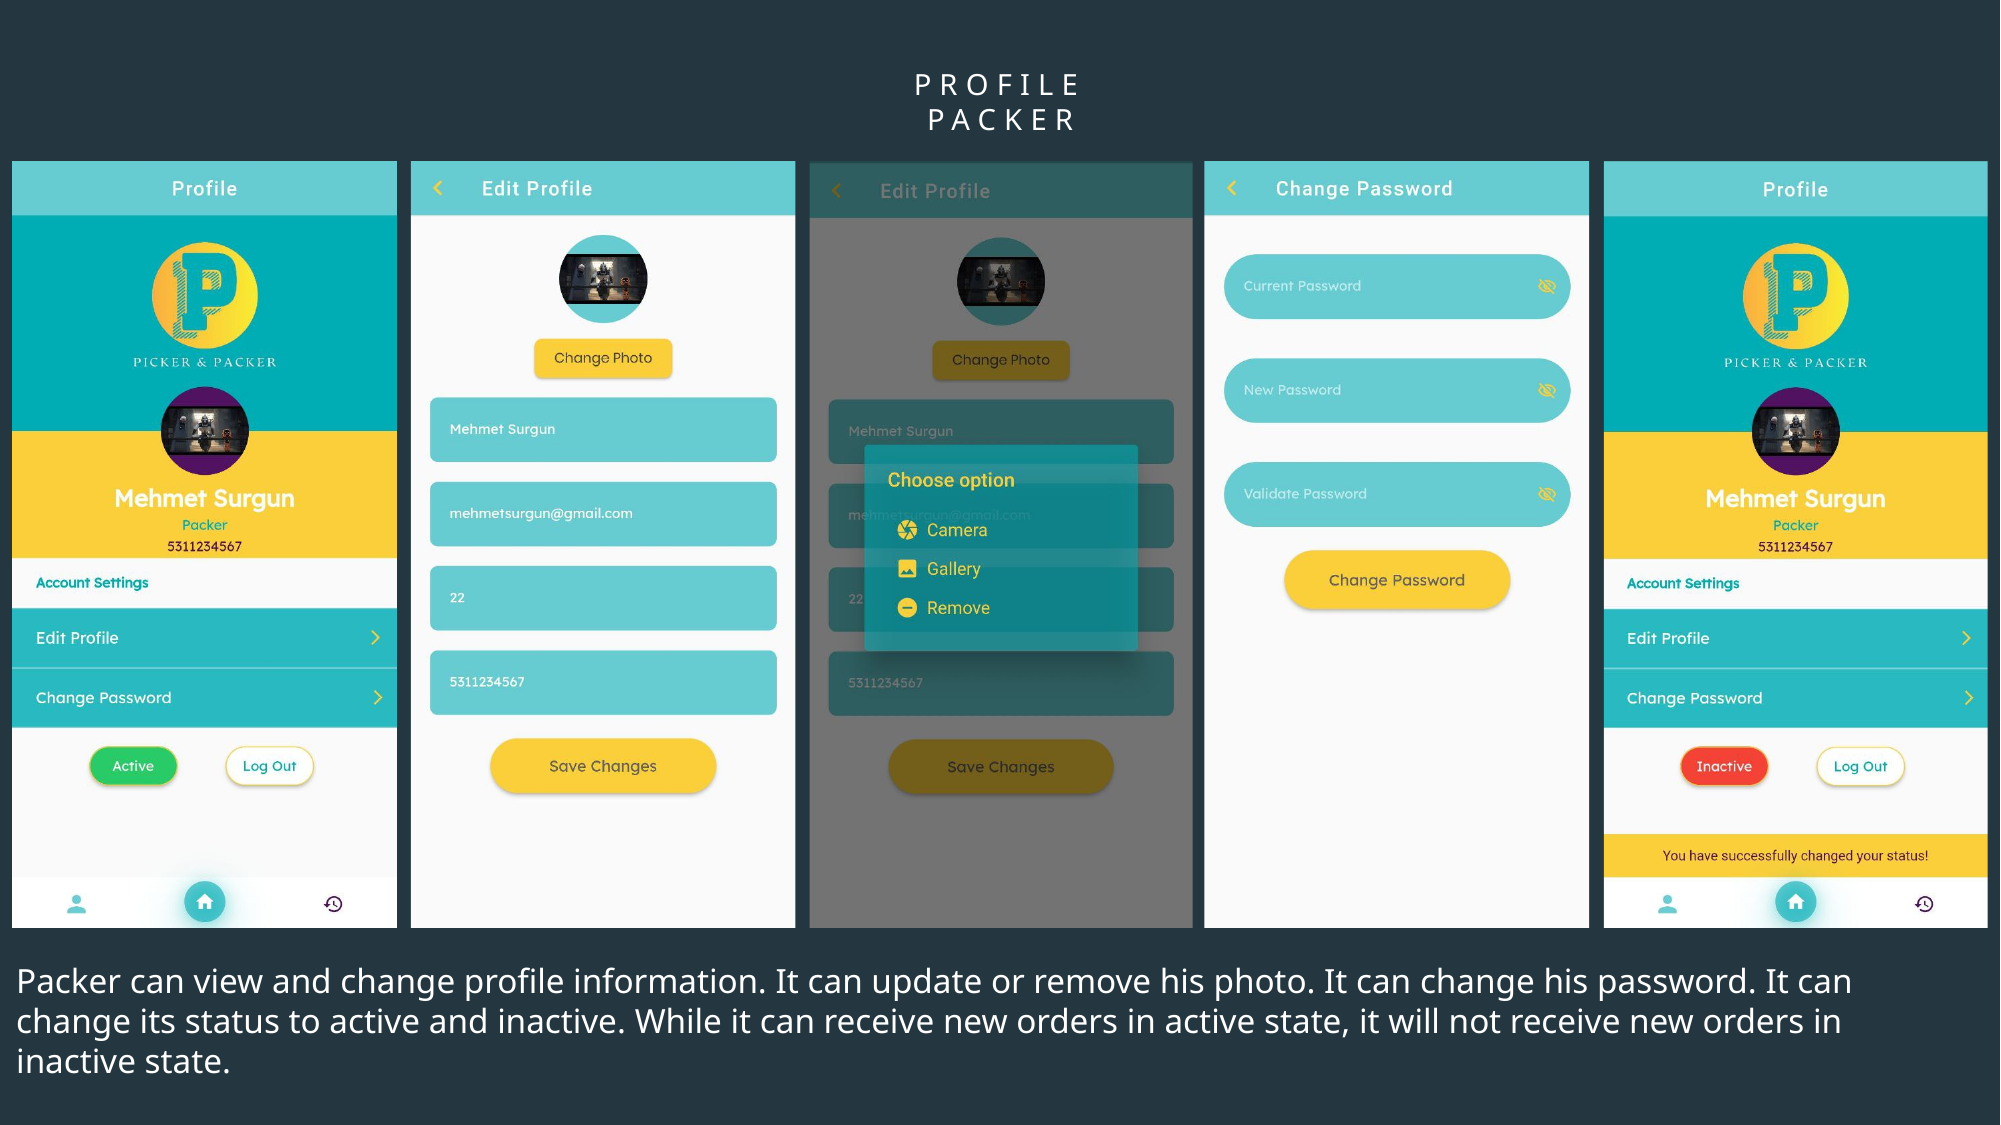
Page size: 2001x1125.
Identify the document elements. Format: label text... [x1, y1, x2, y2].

text_box Packer can view and change profile information. It can update or remove his photo. It can change his password. It can change its status to active and inactive. While it can receive new orders in active state, it will not receive new orders in inactive state. [1, 952, 1954, 1088]
picture [809, 160, 1193, 929]
title PROFILE PACKER [177, 65, 1823, 137]
picture [1204, 160, 1590, 929]
picture [1603, 160, 1989, 929]
picture [410, 160, 796, 929]
picture [11, 160, 398, 929]
